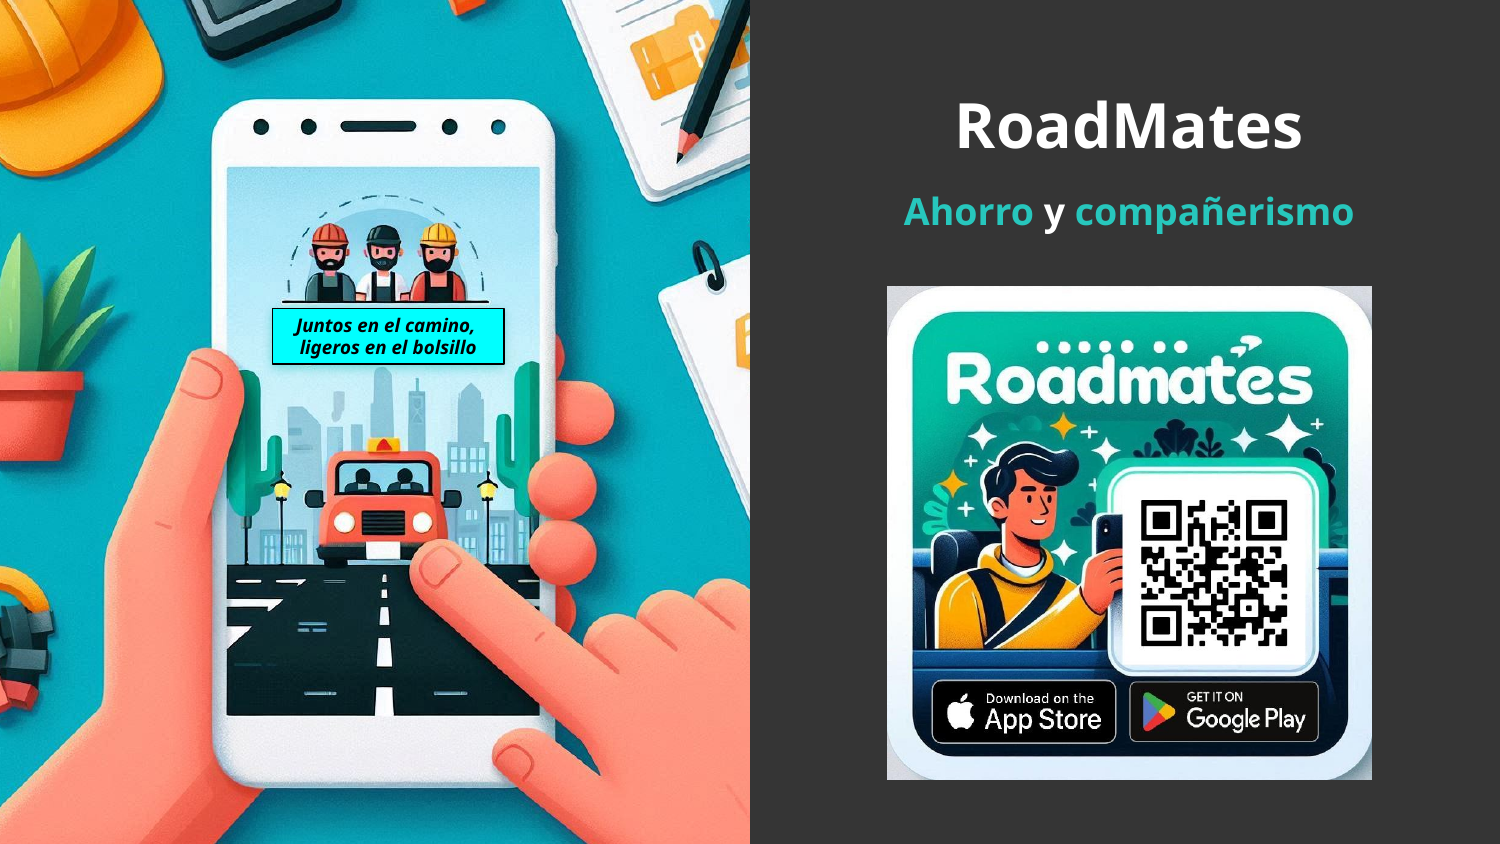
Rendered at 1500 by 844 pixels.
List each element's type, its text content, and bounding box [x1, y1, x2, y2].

picture [886, 286, 1372, 780]
picture [0, 0, 751, 844]
text_box RoadMates Ahorro y compañerismo [855, 70, 1404, 245]
